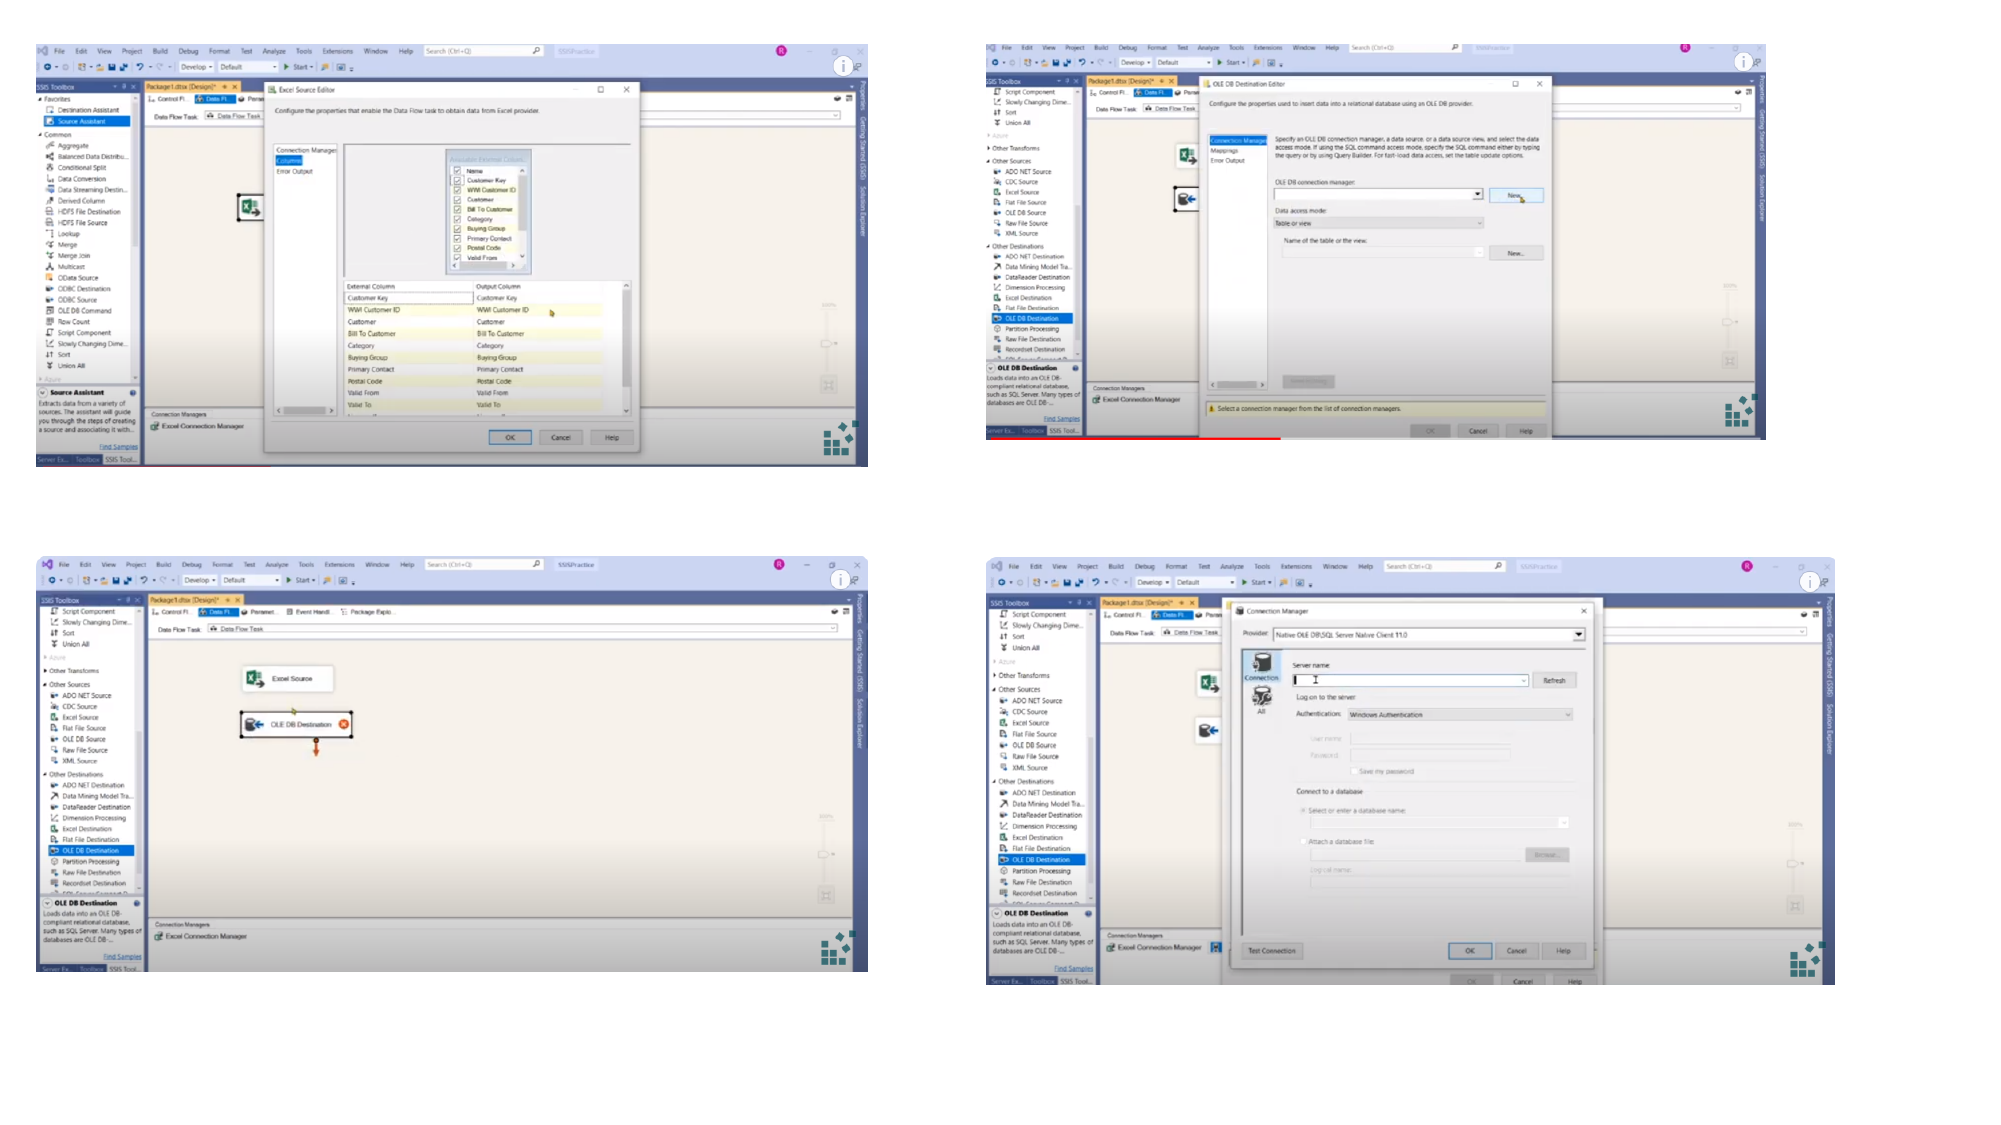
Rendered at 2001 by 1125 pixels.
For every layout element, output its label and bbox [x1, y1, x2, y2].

picture [986, 556, 1835, 985]
picture [36, 44, 868, 467]
picture [986, 44, 1766, 440]
picture [33, 556, 868, 972]
